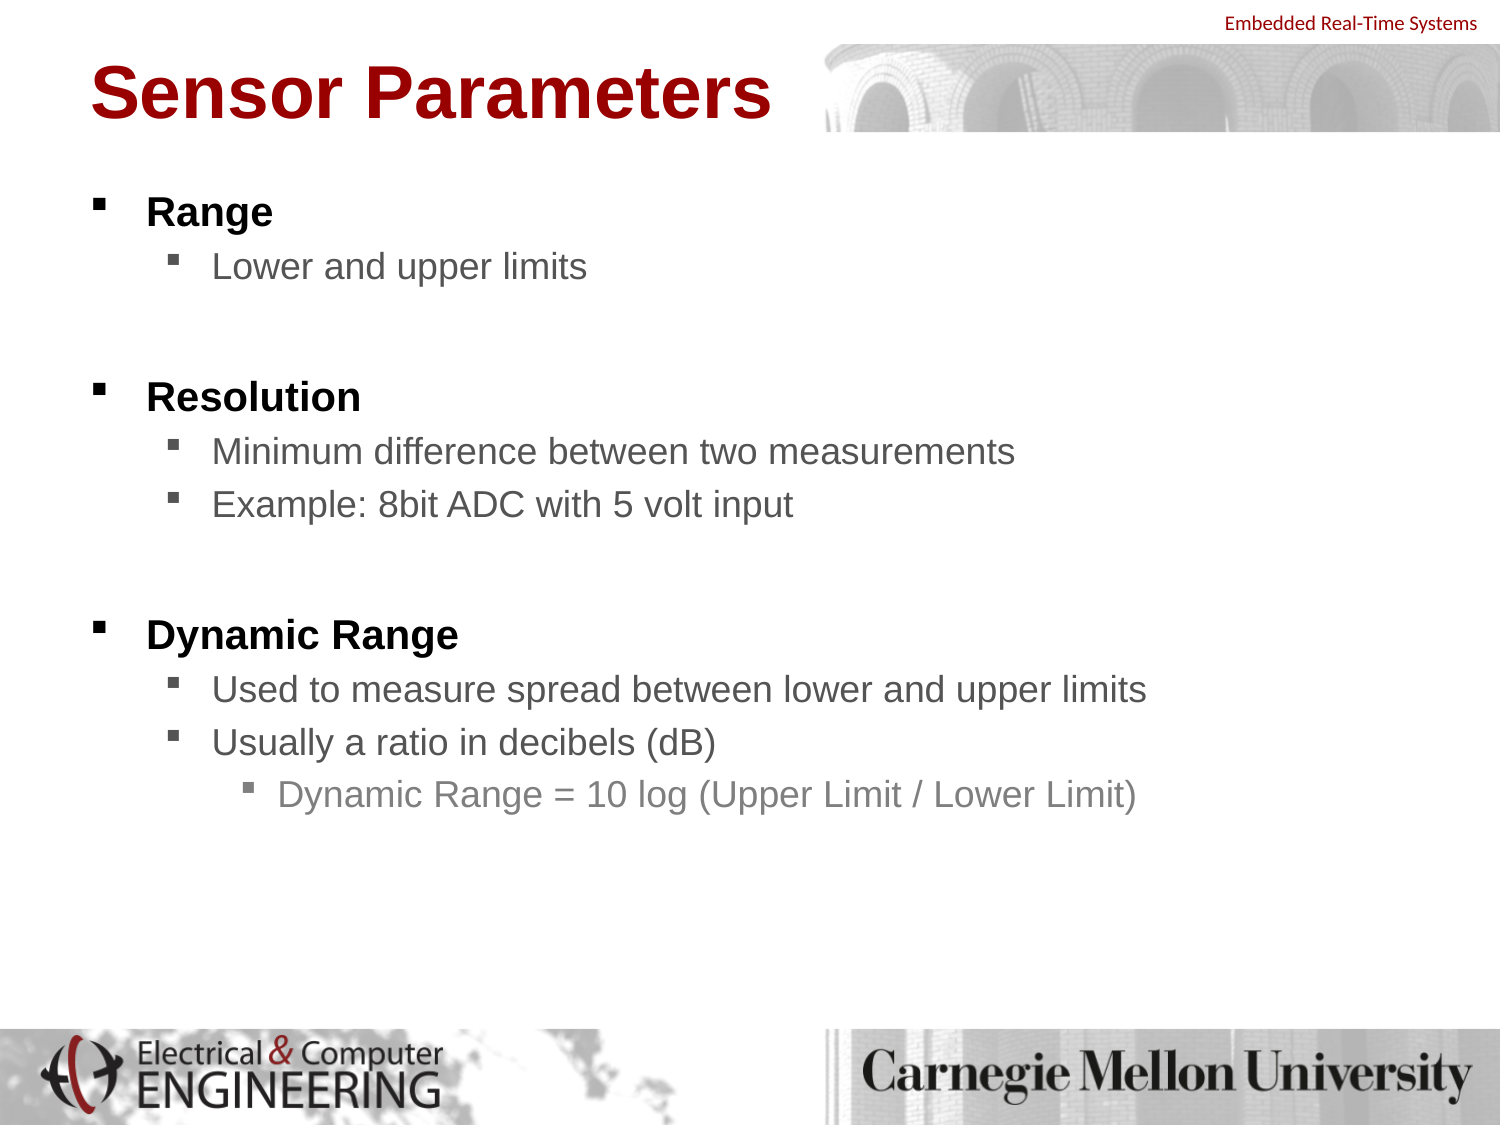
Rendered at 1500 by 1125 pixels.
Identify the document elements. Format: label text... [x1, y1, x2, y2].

picture [0, 1028, 1500, 1125]
picture [664, 43, 1500, 133]
list Range Lower and upper limits Resolution Minimum difference between two measurements Example: 8bit ADC with 5 volt input Dynamic Range Used to measure spread between lower and upper limits Usually a ratio in decibels (dB) Dynamic Range = 10 log (Upper Limit / Lower Limit) [75, 177, 1425, 1005]
title Sensor Parameters [75, 45, 1425, 133]
